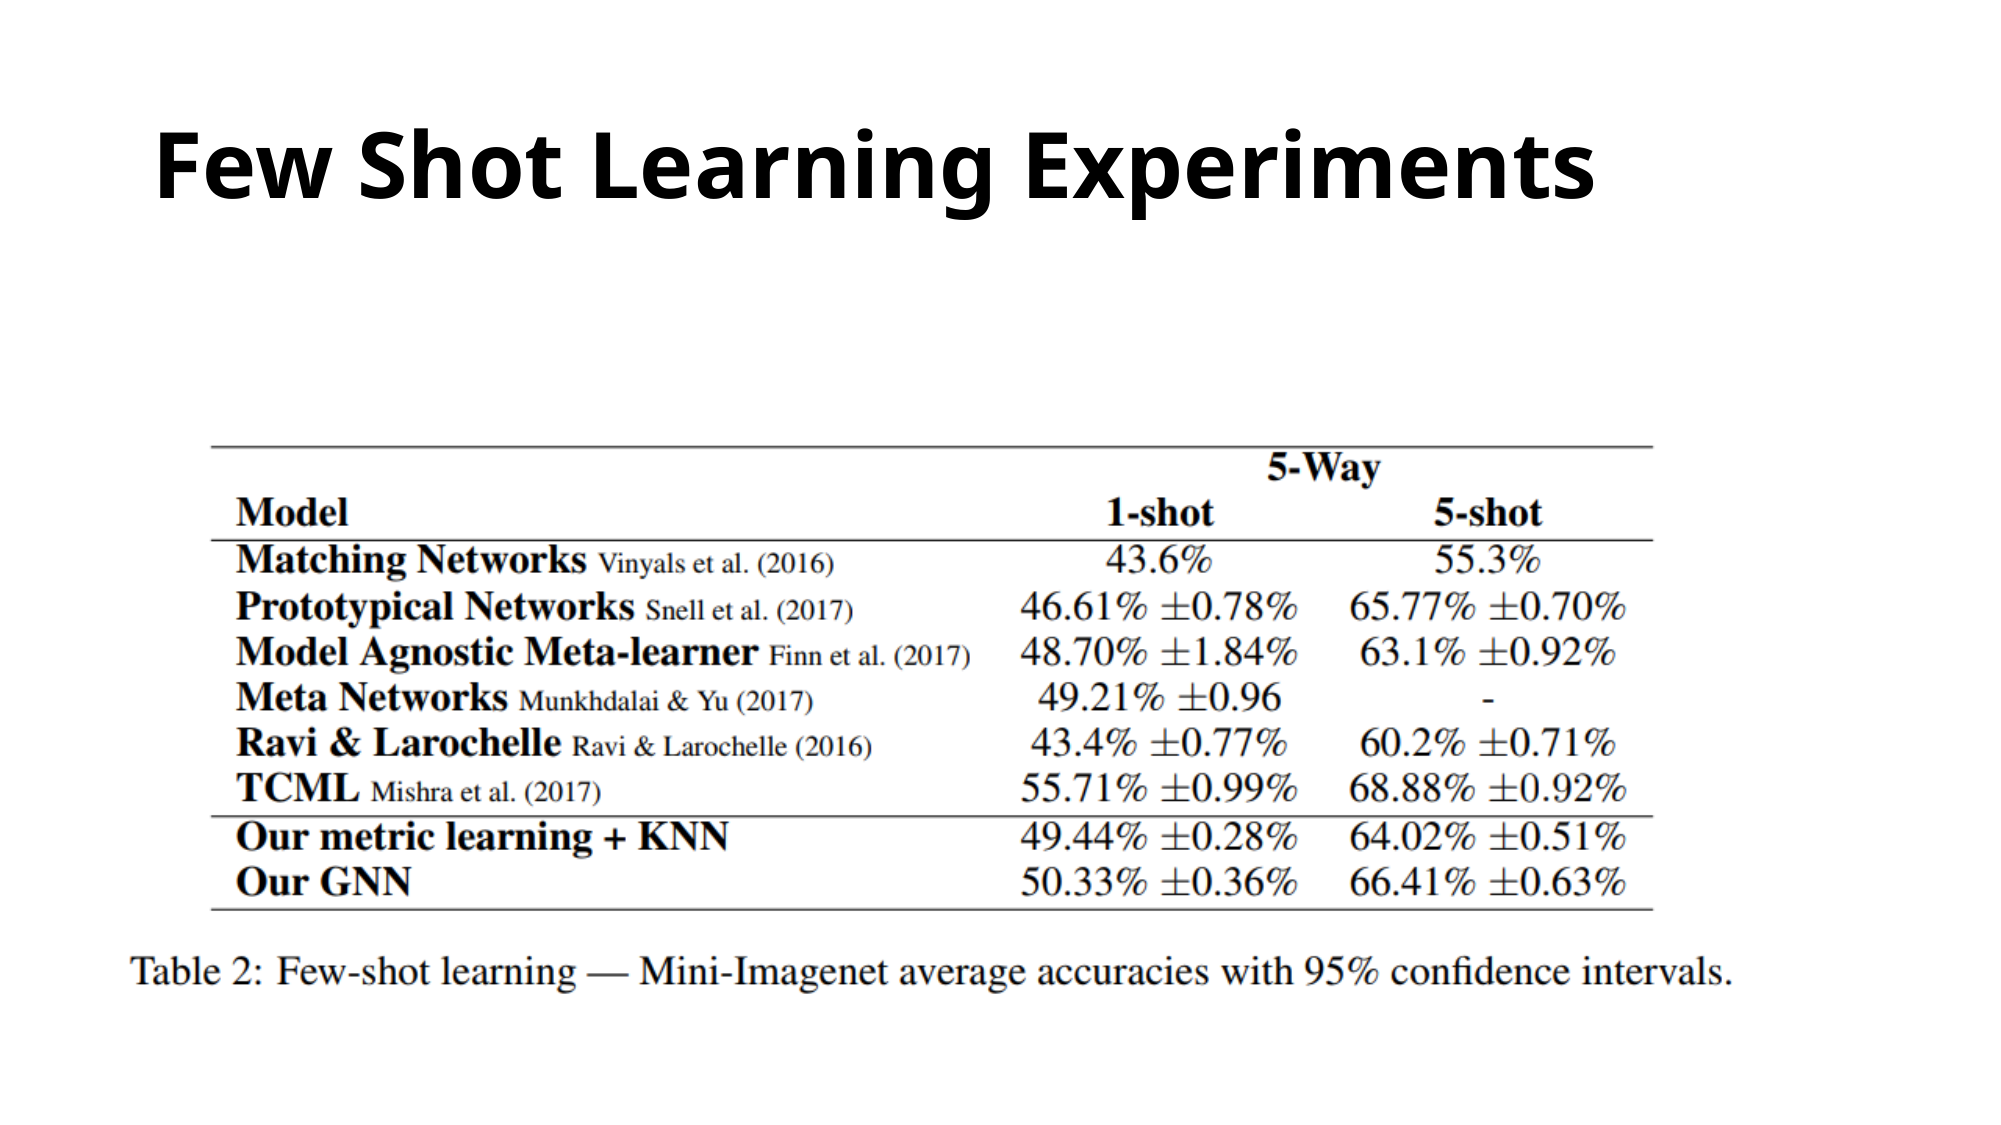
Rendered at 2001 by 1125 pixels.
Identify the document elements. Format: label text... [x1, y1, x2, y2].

title Few Shot Learning Experiments [137, 59, 1863, 278]
picture [52, 396, 1919, 1066]
